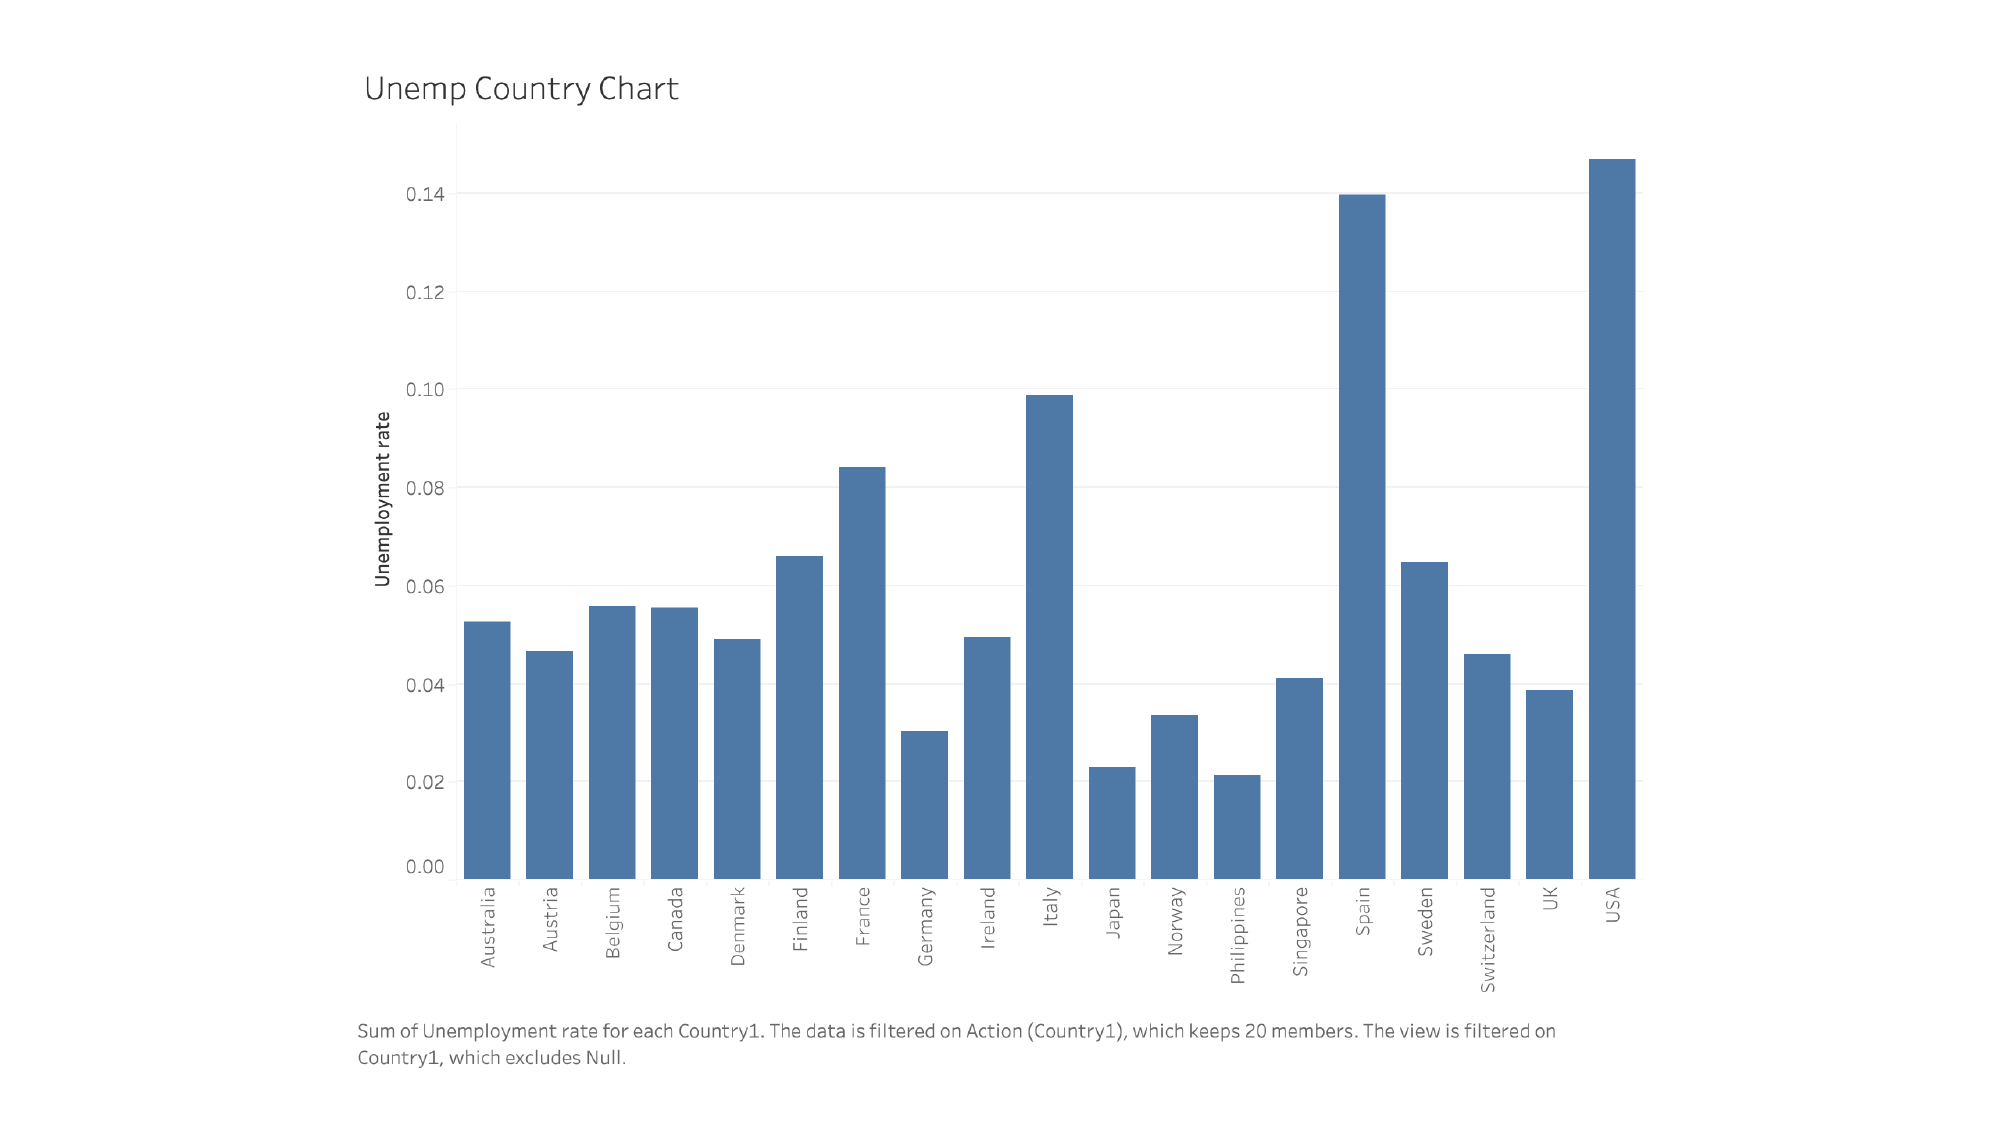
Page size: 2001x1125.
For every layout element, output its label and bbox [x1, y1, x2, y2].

picture [357, 55, 1643, 1070]
